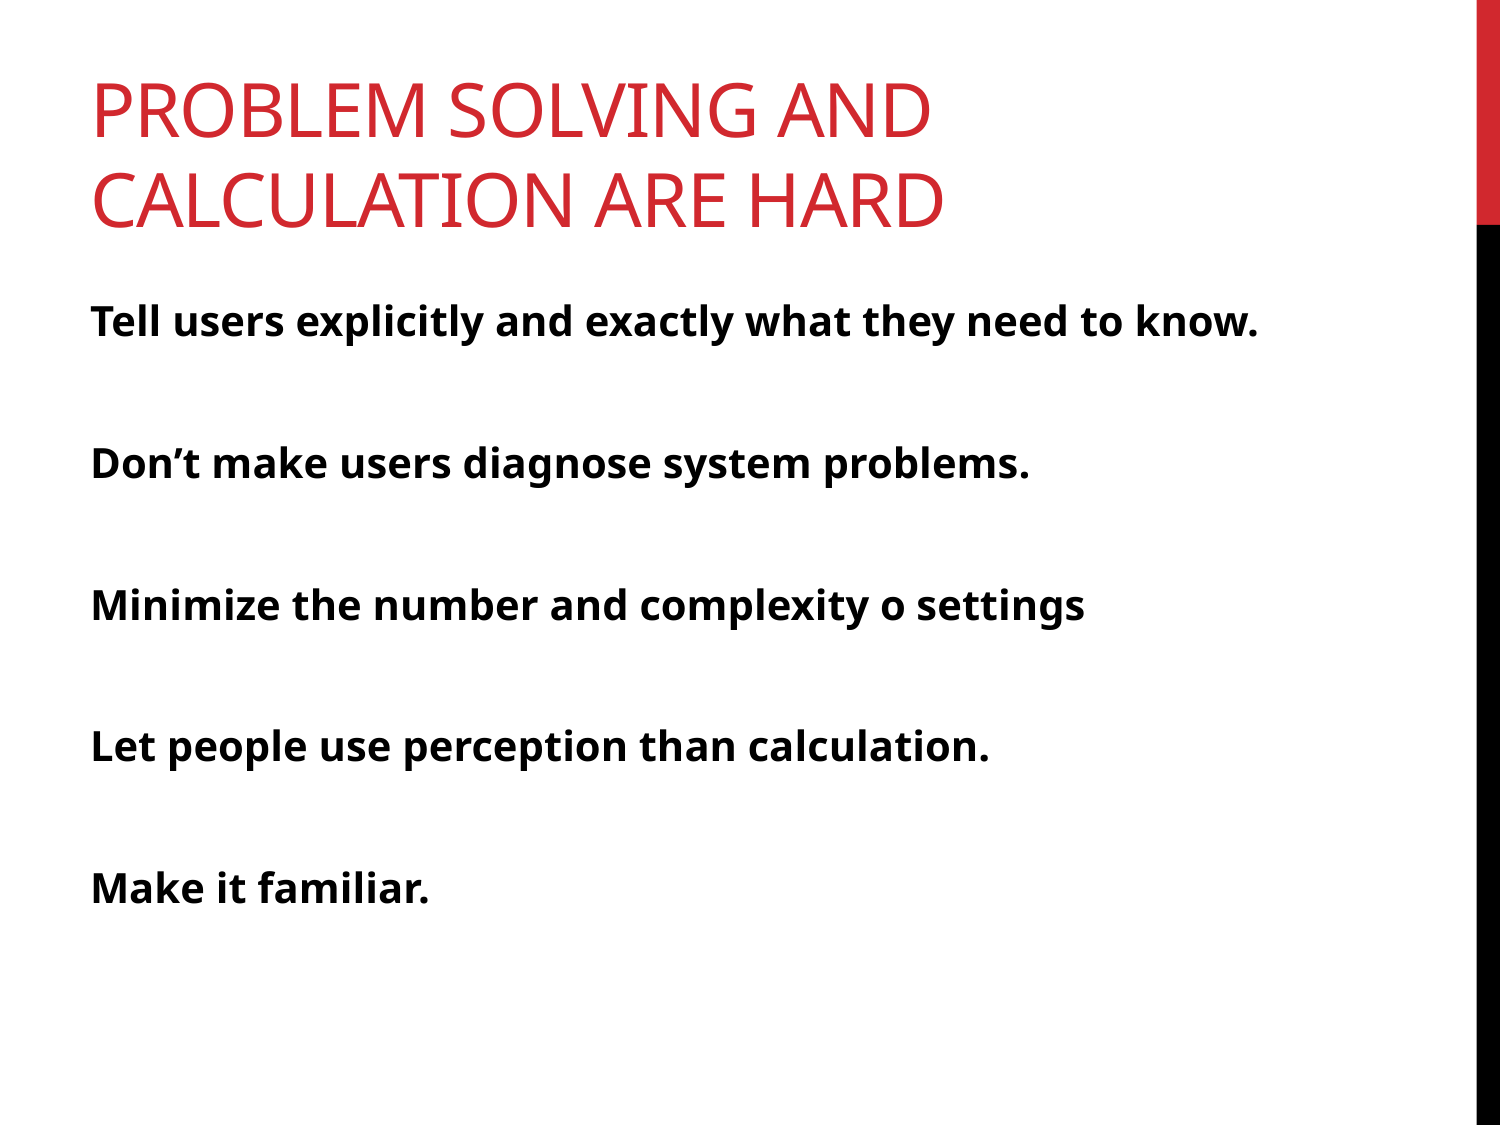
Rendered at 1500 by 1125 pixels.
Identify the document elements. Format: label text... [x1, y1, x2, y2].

title Problem solving and calculation are hard [75, 25, 1025, 250]
list Tell users explicitly and exactly what they need to know. Don’t make users diagnose system problems. Minimize the number and complexity o settings Let people use perception than calculation. Make it familiar. [75, 287, 1325, 1005]
